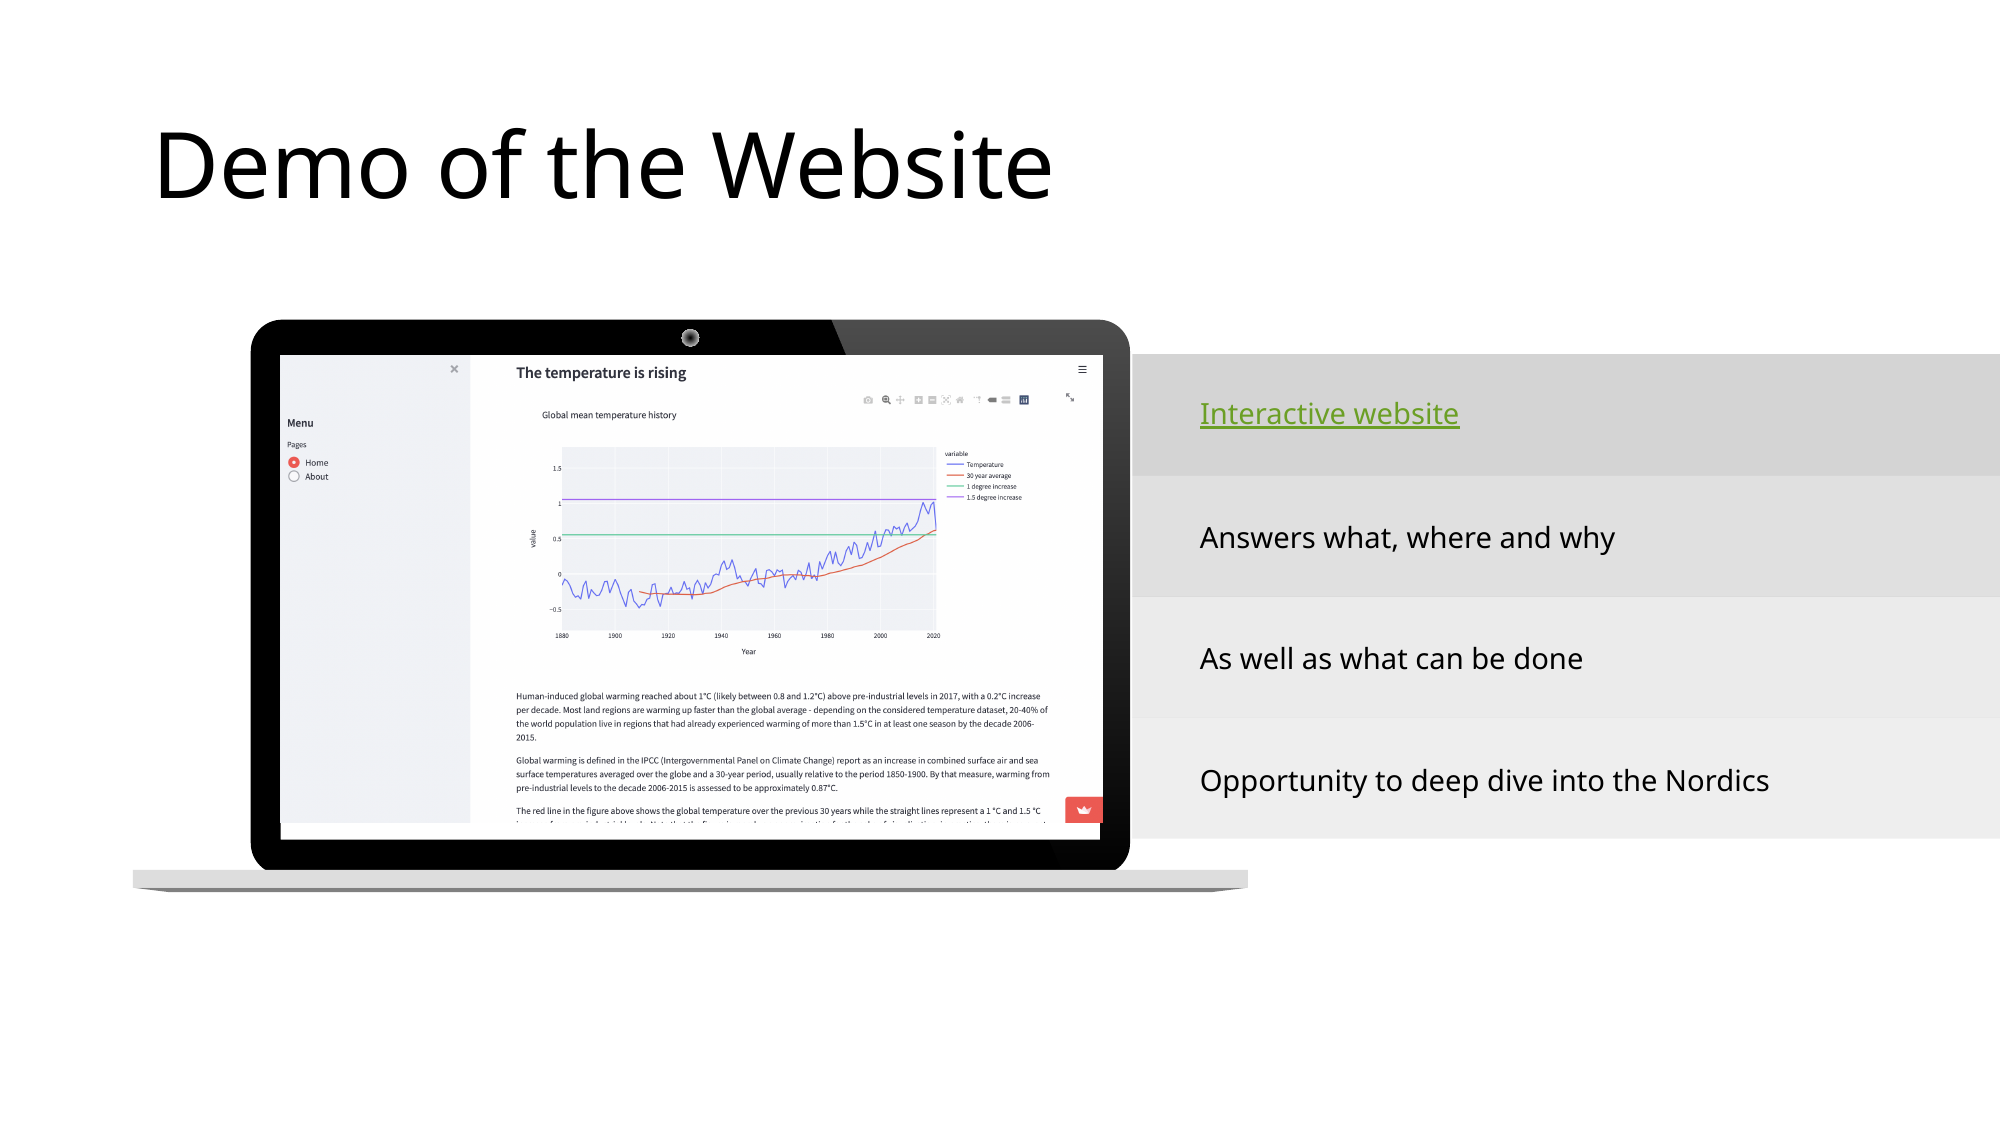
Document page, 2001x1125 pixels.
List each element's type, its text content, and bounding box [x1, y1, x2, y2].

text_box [132, 317, 1248, 893]
text_box [1248, 717, 2000, 839]
text_box [1248, 596, 2000, 717]
title Demo of the Website [137, 59, 1863, 278]
text_box As well as what can be done [1248, 633, 1910, 683]
text_box [1248, 475, 2000, 596]
text_box Interactive website [1248, 387, 1910, 443]
text_box Opportunity to deep dive into the Nordics [1248, 754, 1910, 805]
text_box Answers what, where and why [1248, 511, 1910, 562]
text_box [1248, 354, 2000, 475]
picture [280, 355, 1103, 823]
